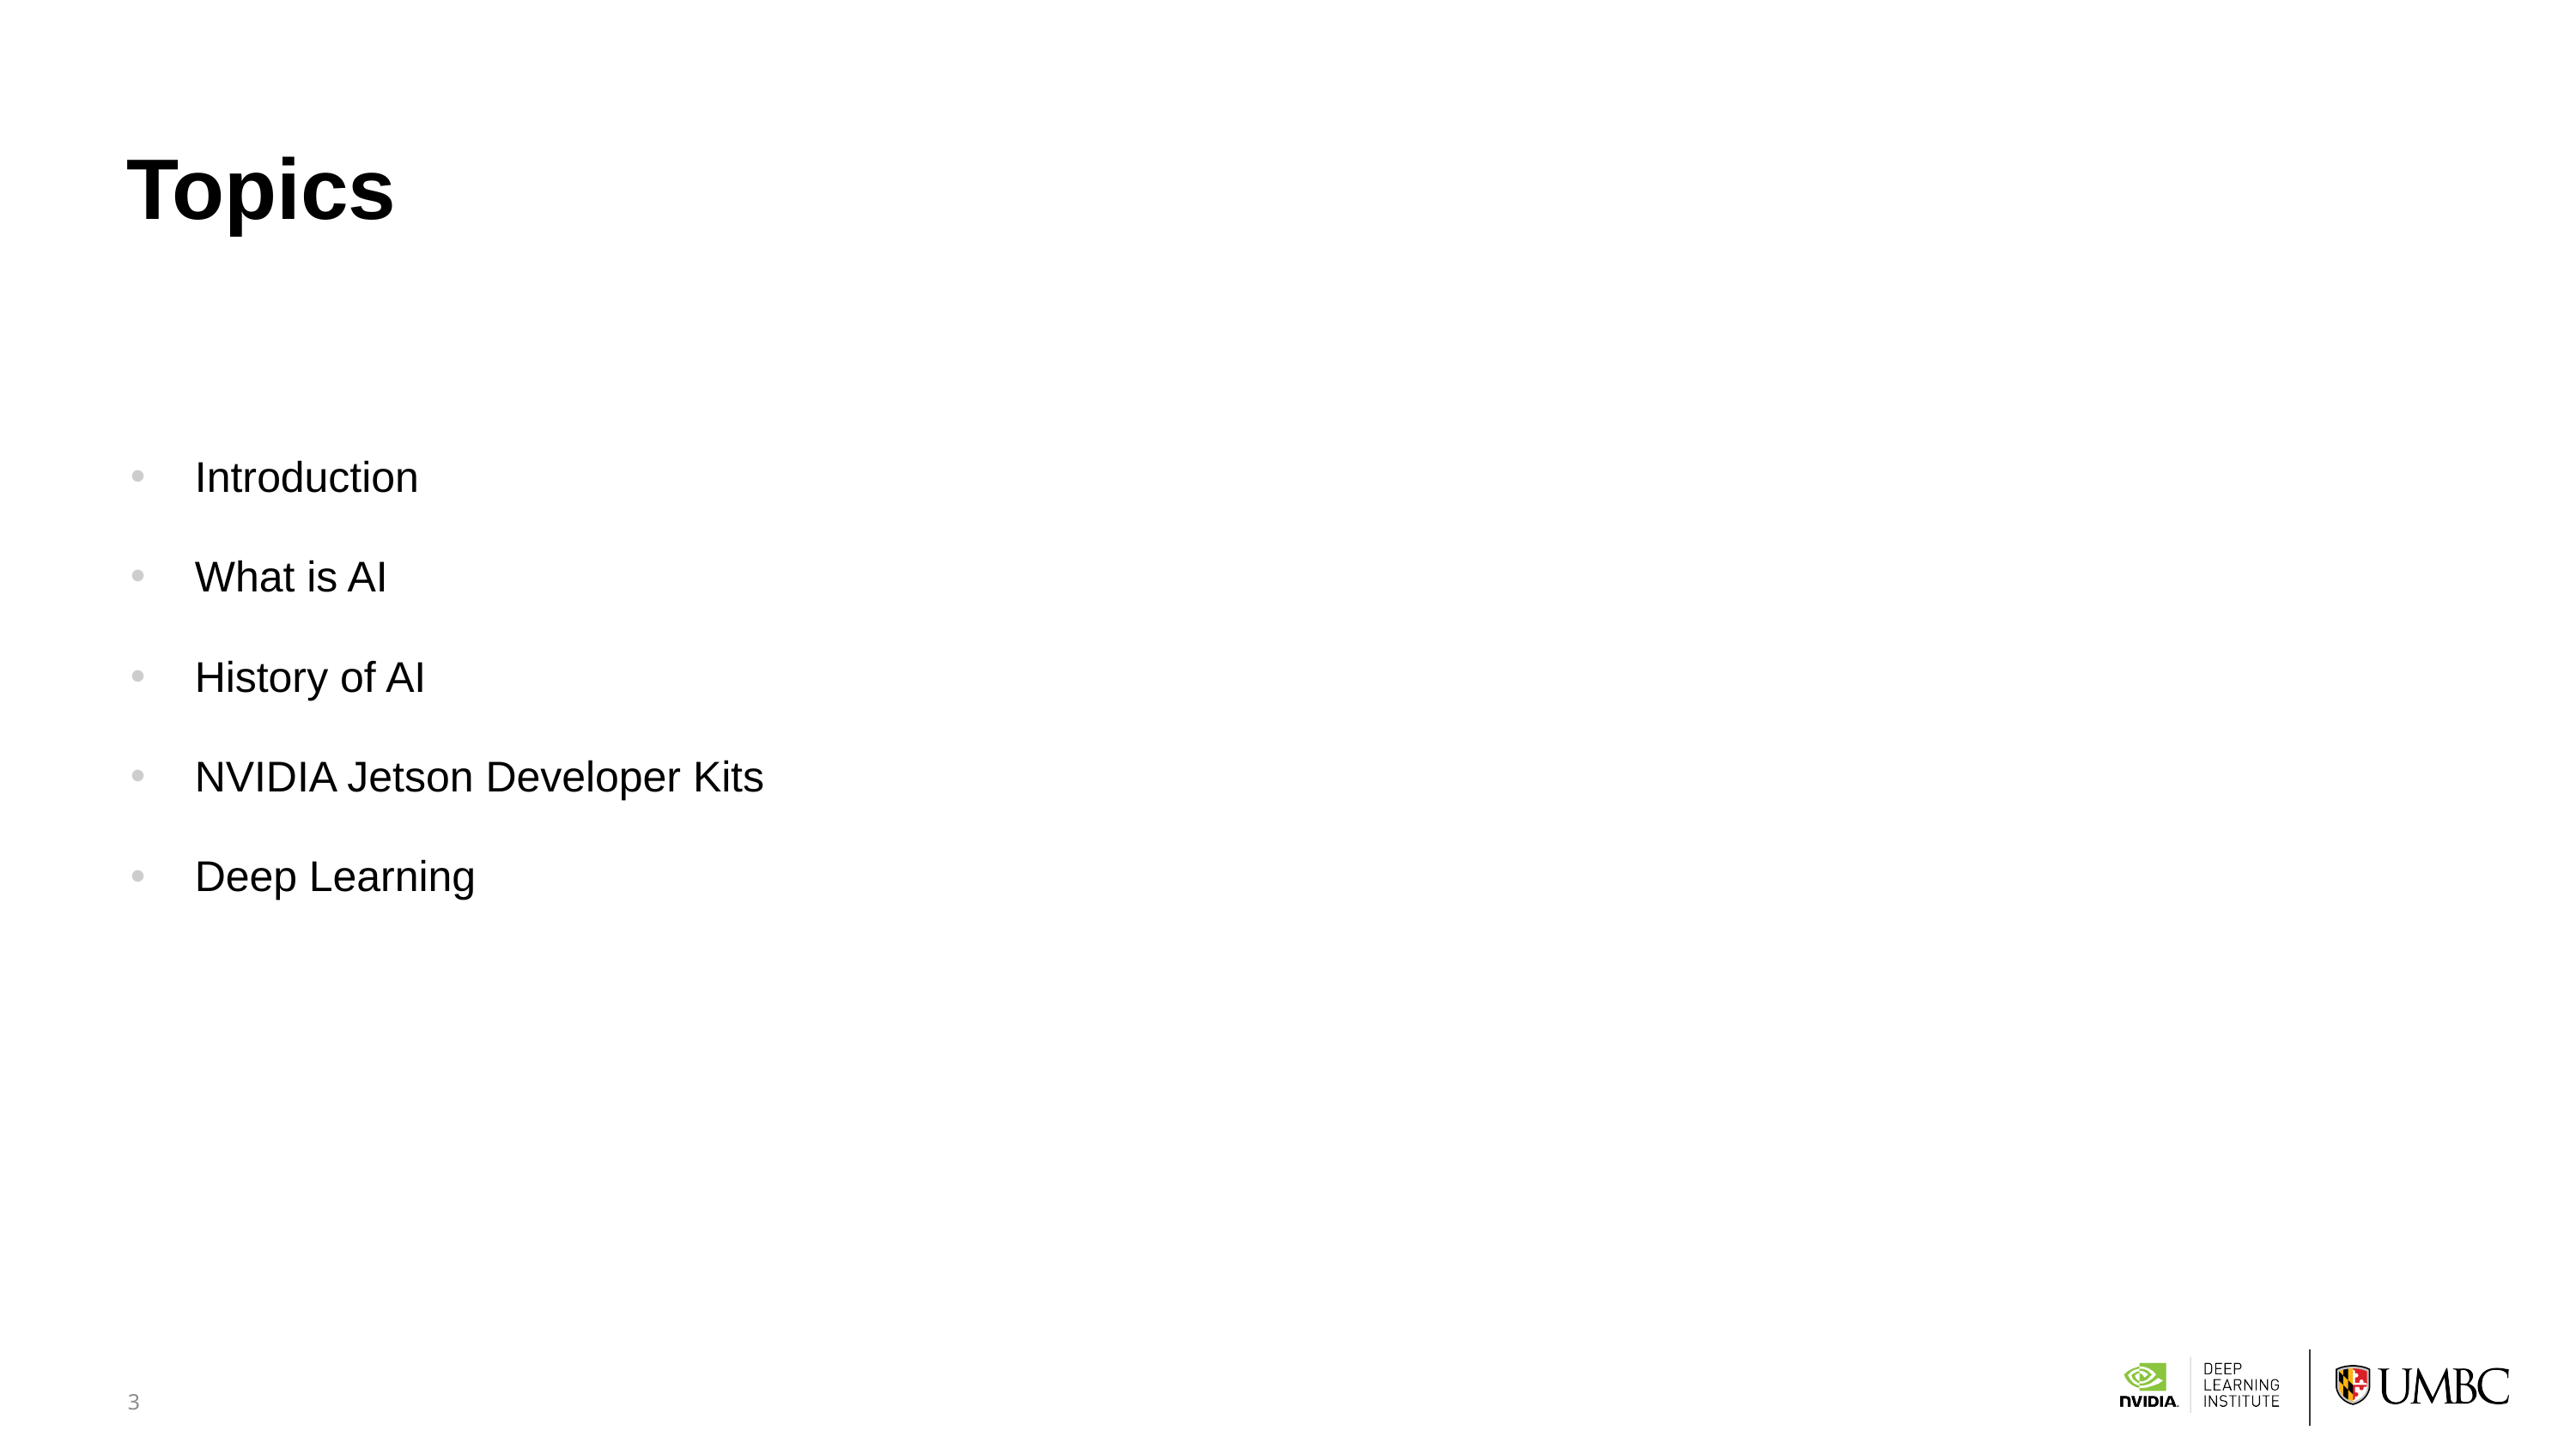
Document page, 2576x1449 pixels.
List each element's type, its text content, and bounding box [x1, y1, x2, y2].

picture [2336, 1365, 2509, 1405]
picture [2100, 1343, 2299, 1427]
list Introduction What is AI History of AI NVIDIA Jetson Developer Kits Deep Learning [117, 448, 2454, 1325]
title Topics [112, 105, 2456, 245]
